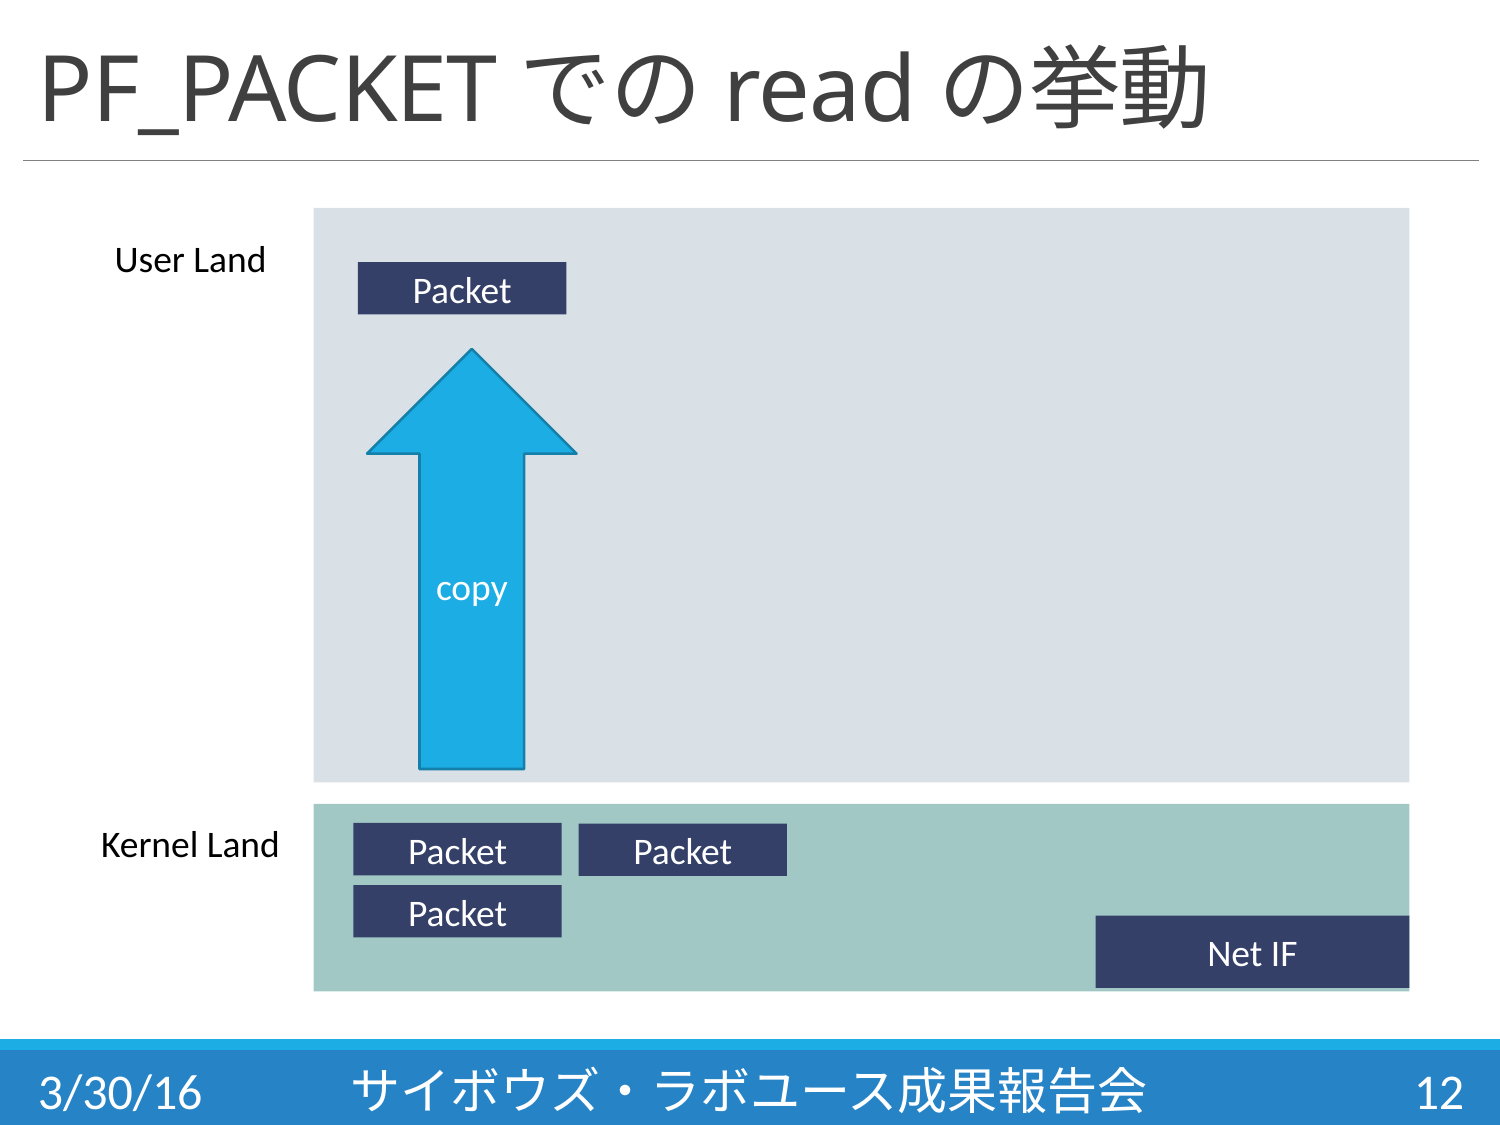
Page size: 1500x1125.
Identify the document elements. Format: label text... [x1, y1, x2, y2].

title PF_PACKETでのreadの挙動 [22, 20, 1480, 148]
text_box Packet [352, 884, 563, 939]
text_box Net IF [1094, 914, 1411, 989]
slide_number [22, 1059, 227, 1120]
slide_number 12 [1269, 1059, 1480, 1120]
text_box User Land Kernel Land [86, 227, 296, 873]
text_box [312, 803, 1411, 993]
footer サイボウズ・ラボユース成果報告会 [249, 1059, 1249, 1120]
text_box [312, 207, 1411, 784]
text_box Packet [352, 822, 563, 877]
text_box Packet [357, 261, 568, 316]
text_box Packet [577, 822, 788, 877]
text_box copy [365, 348, 578, 771]
